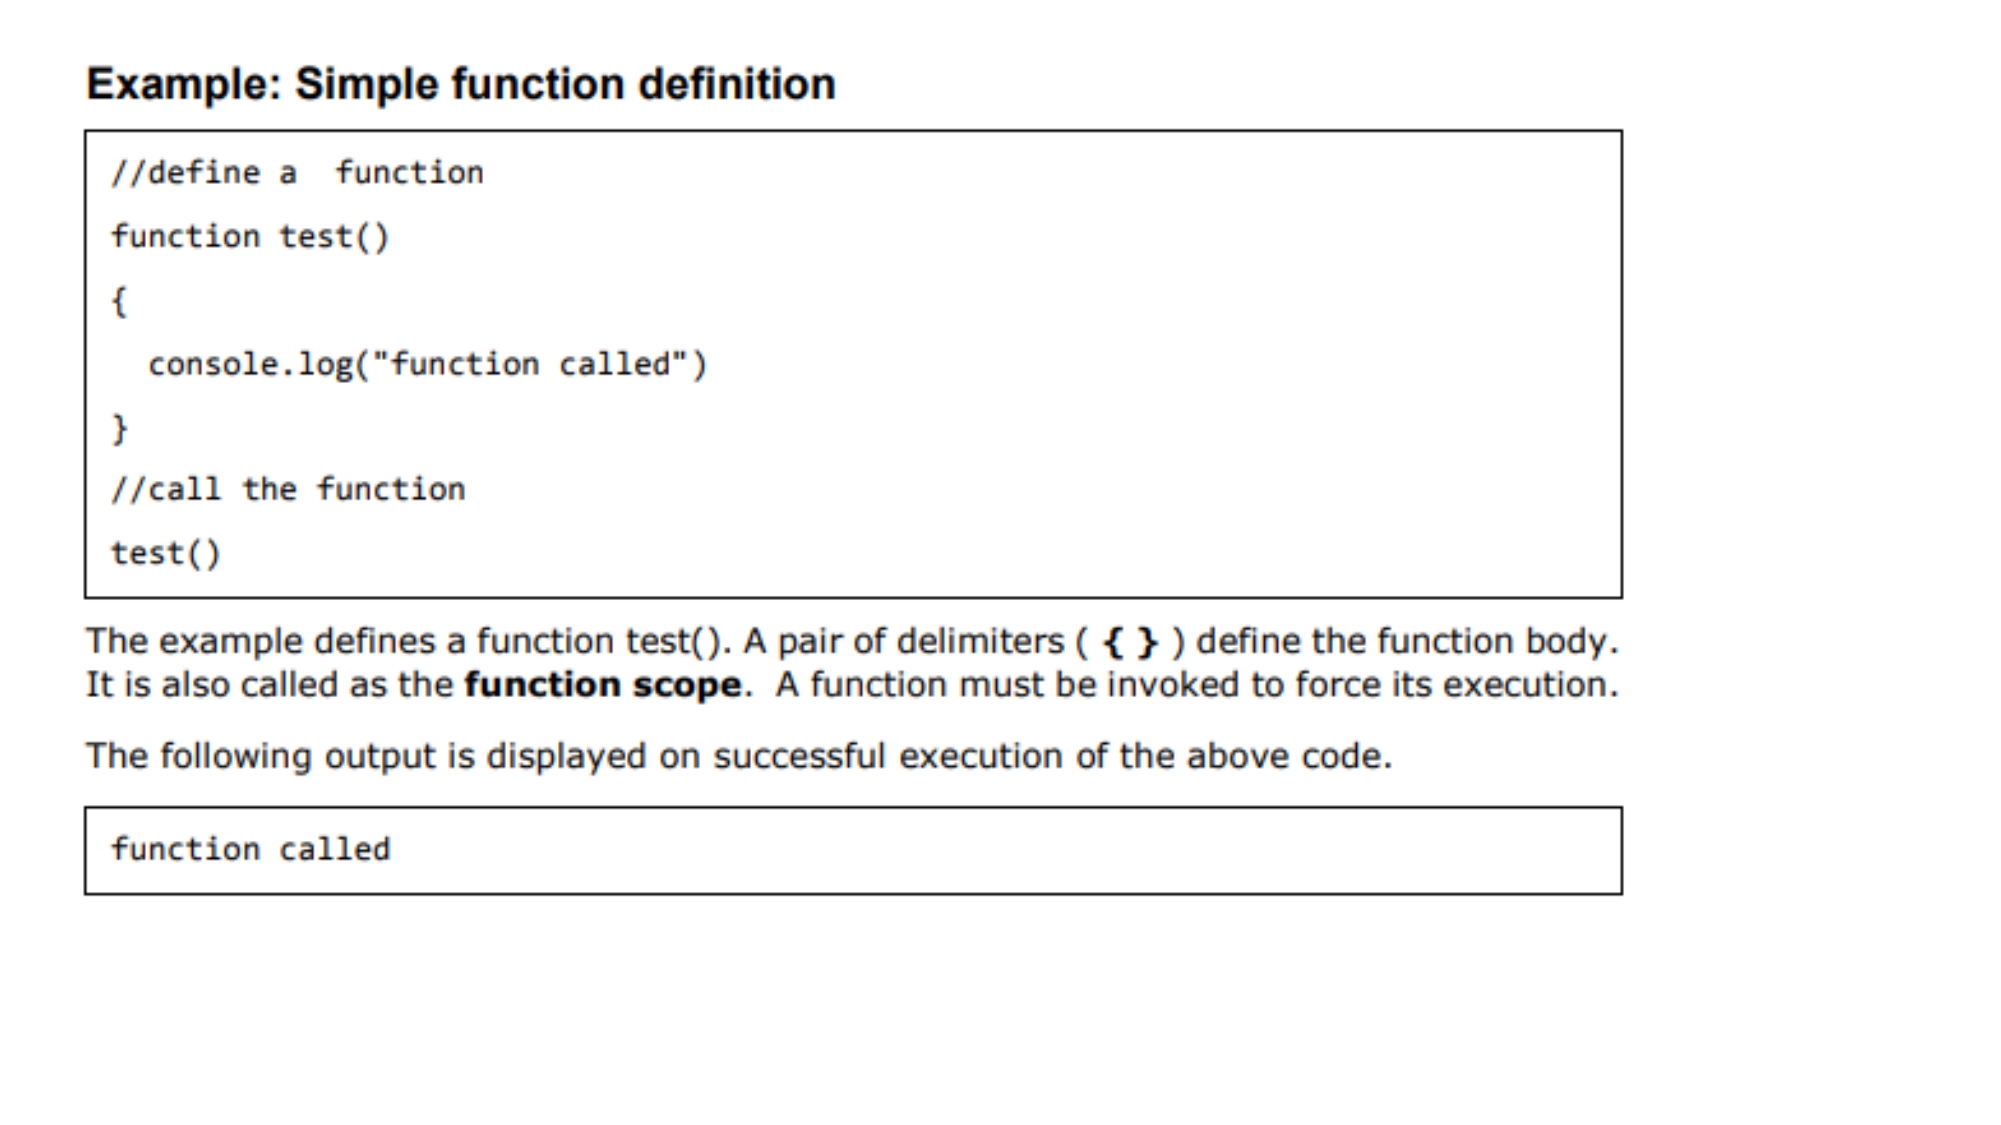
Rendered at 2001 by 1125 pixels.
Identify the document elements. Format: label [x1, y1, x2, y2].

picture [72, 51, 1647, 909]
